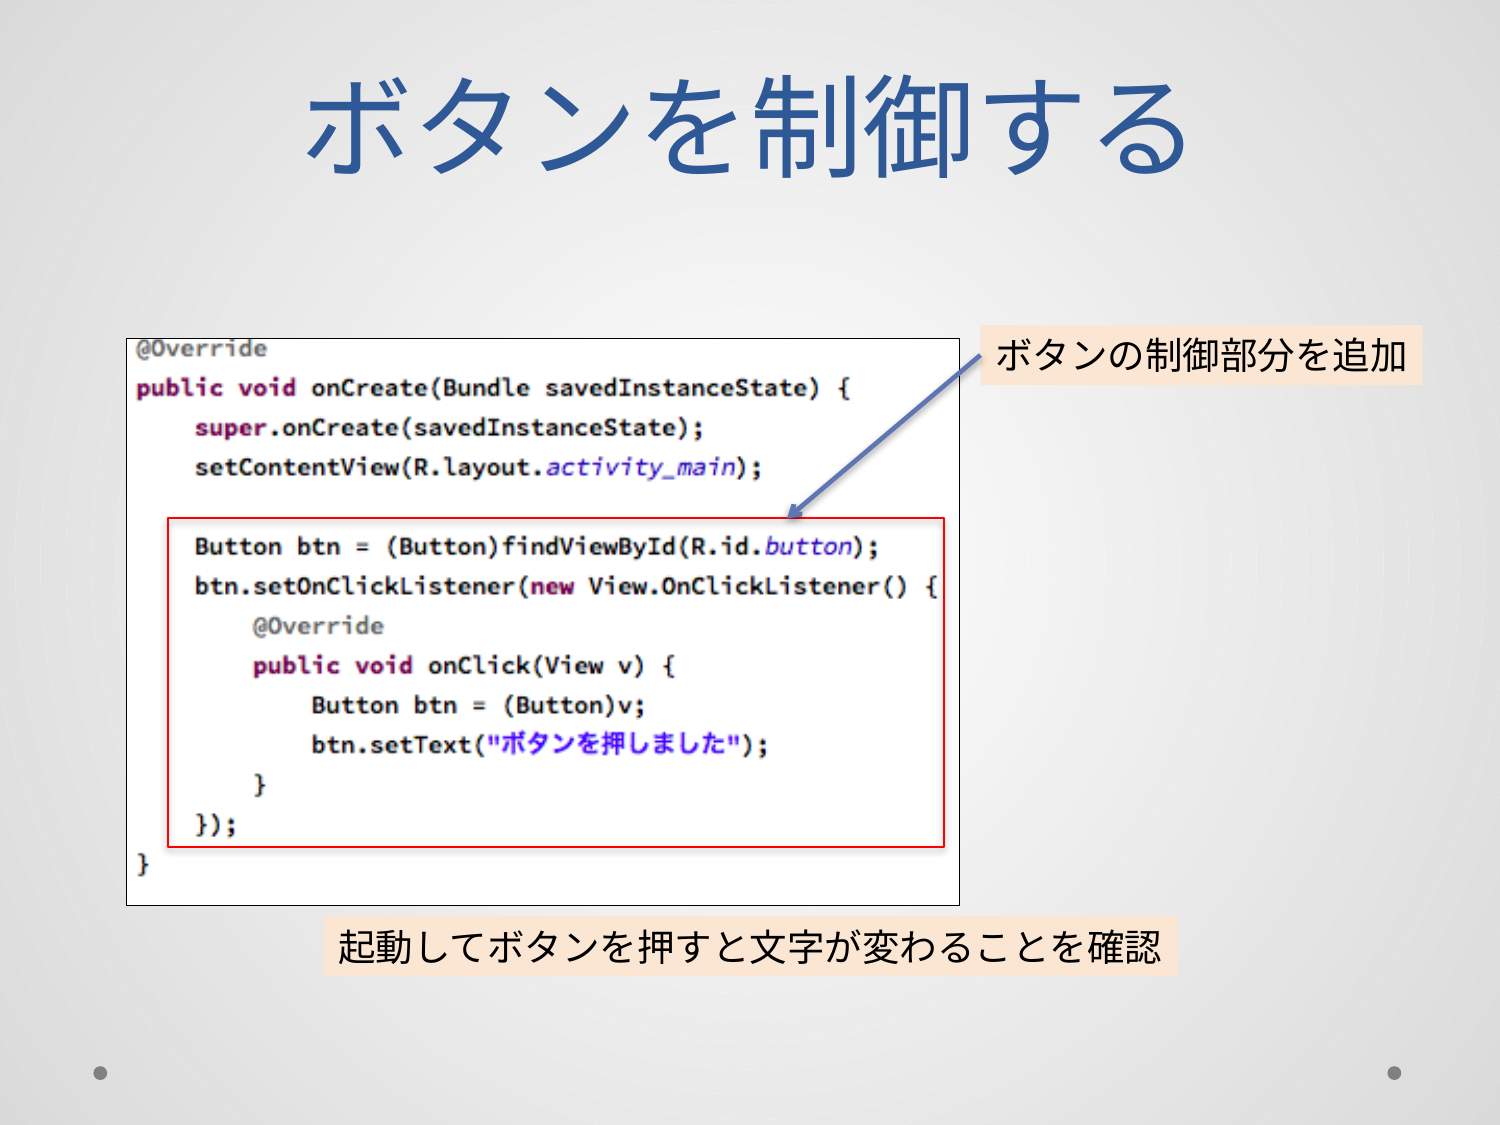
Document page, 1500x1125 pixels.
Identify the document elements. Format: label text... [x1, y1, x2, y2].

text_box 起動してボタンを押すと文字が変わることを確認 [323, 916, 1178, 976]
text_box ボタンの制御部分を追加 [980, 325, 1423, 385]
title ボタンを制御する [75, 0, 1425, 263]
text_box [786, 355, 979, 519]
picture [126, 338, 961, 906]
